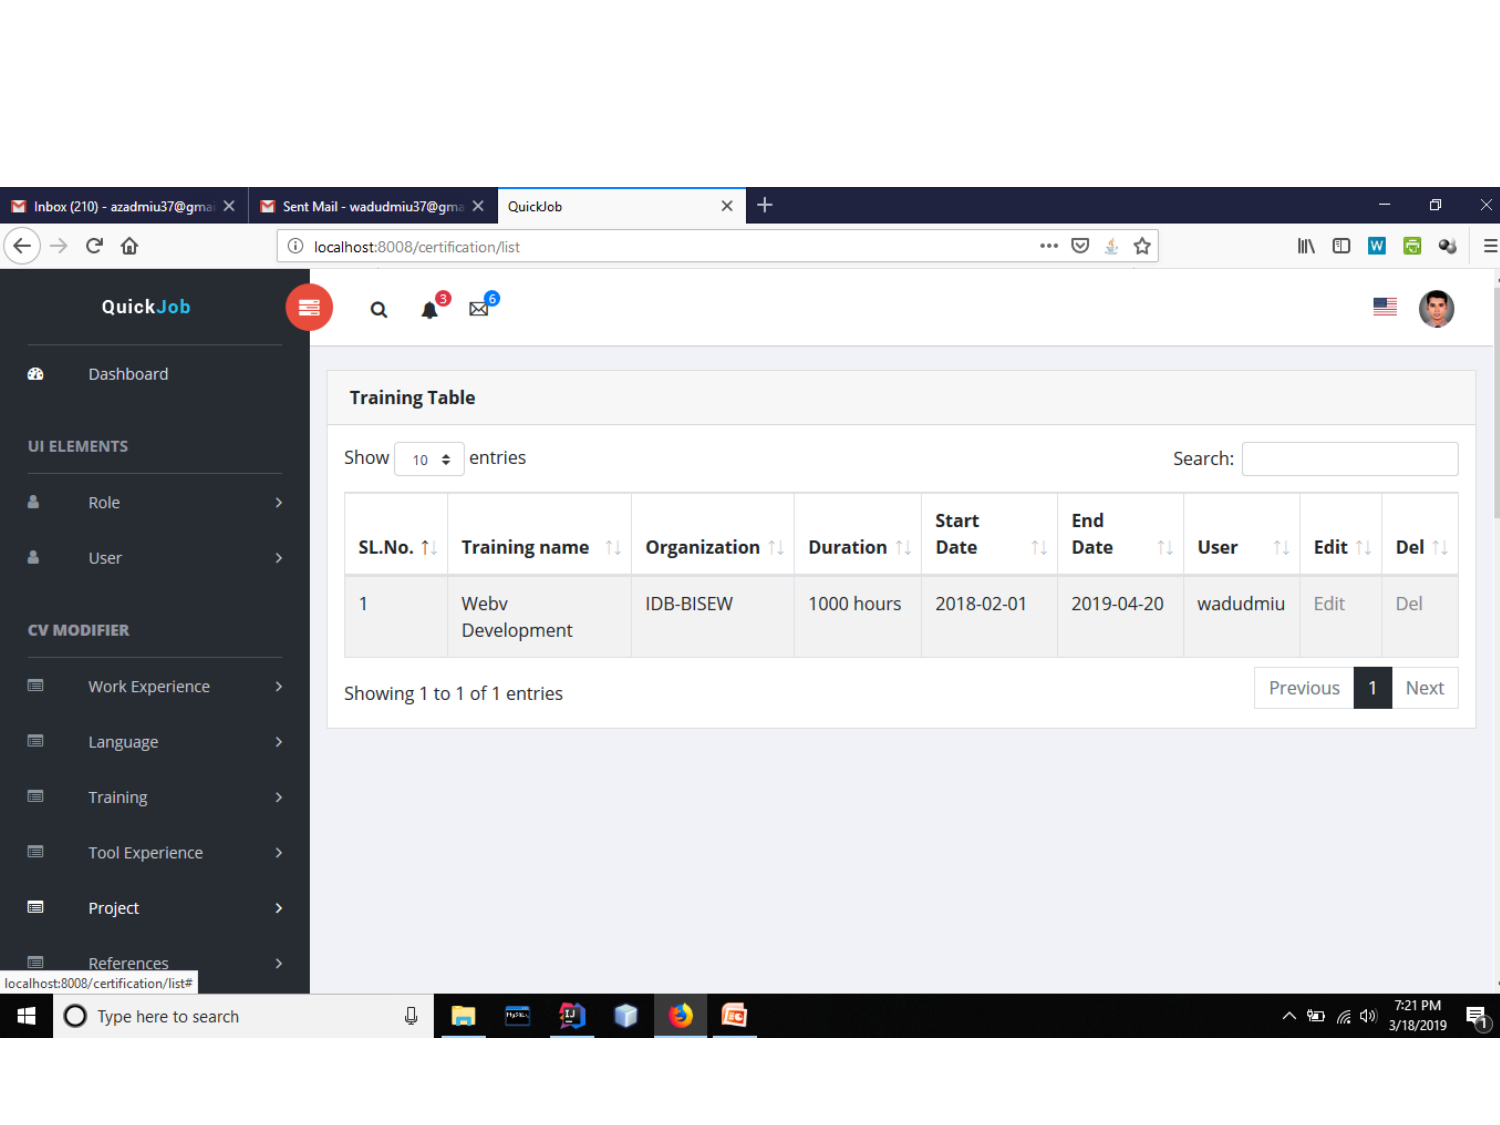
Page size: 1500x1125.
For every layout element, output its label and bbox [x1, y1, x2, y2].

picture [0, 187, 1500, 1038]
